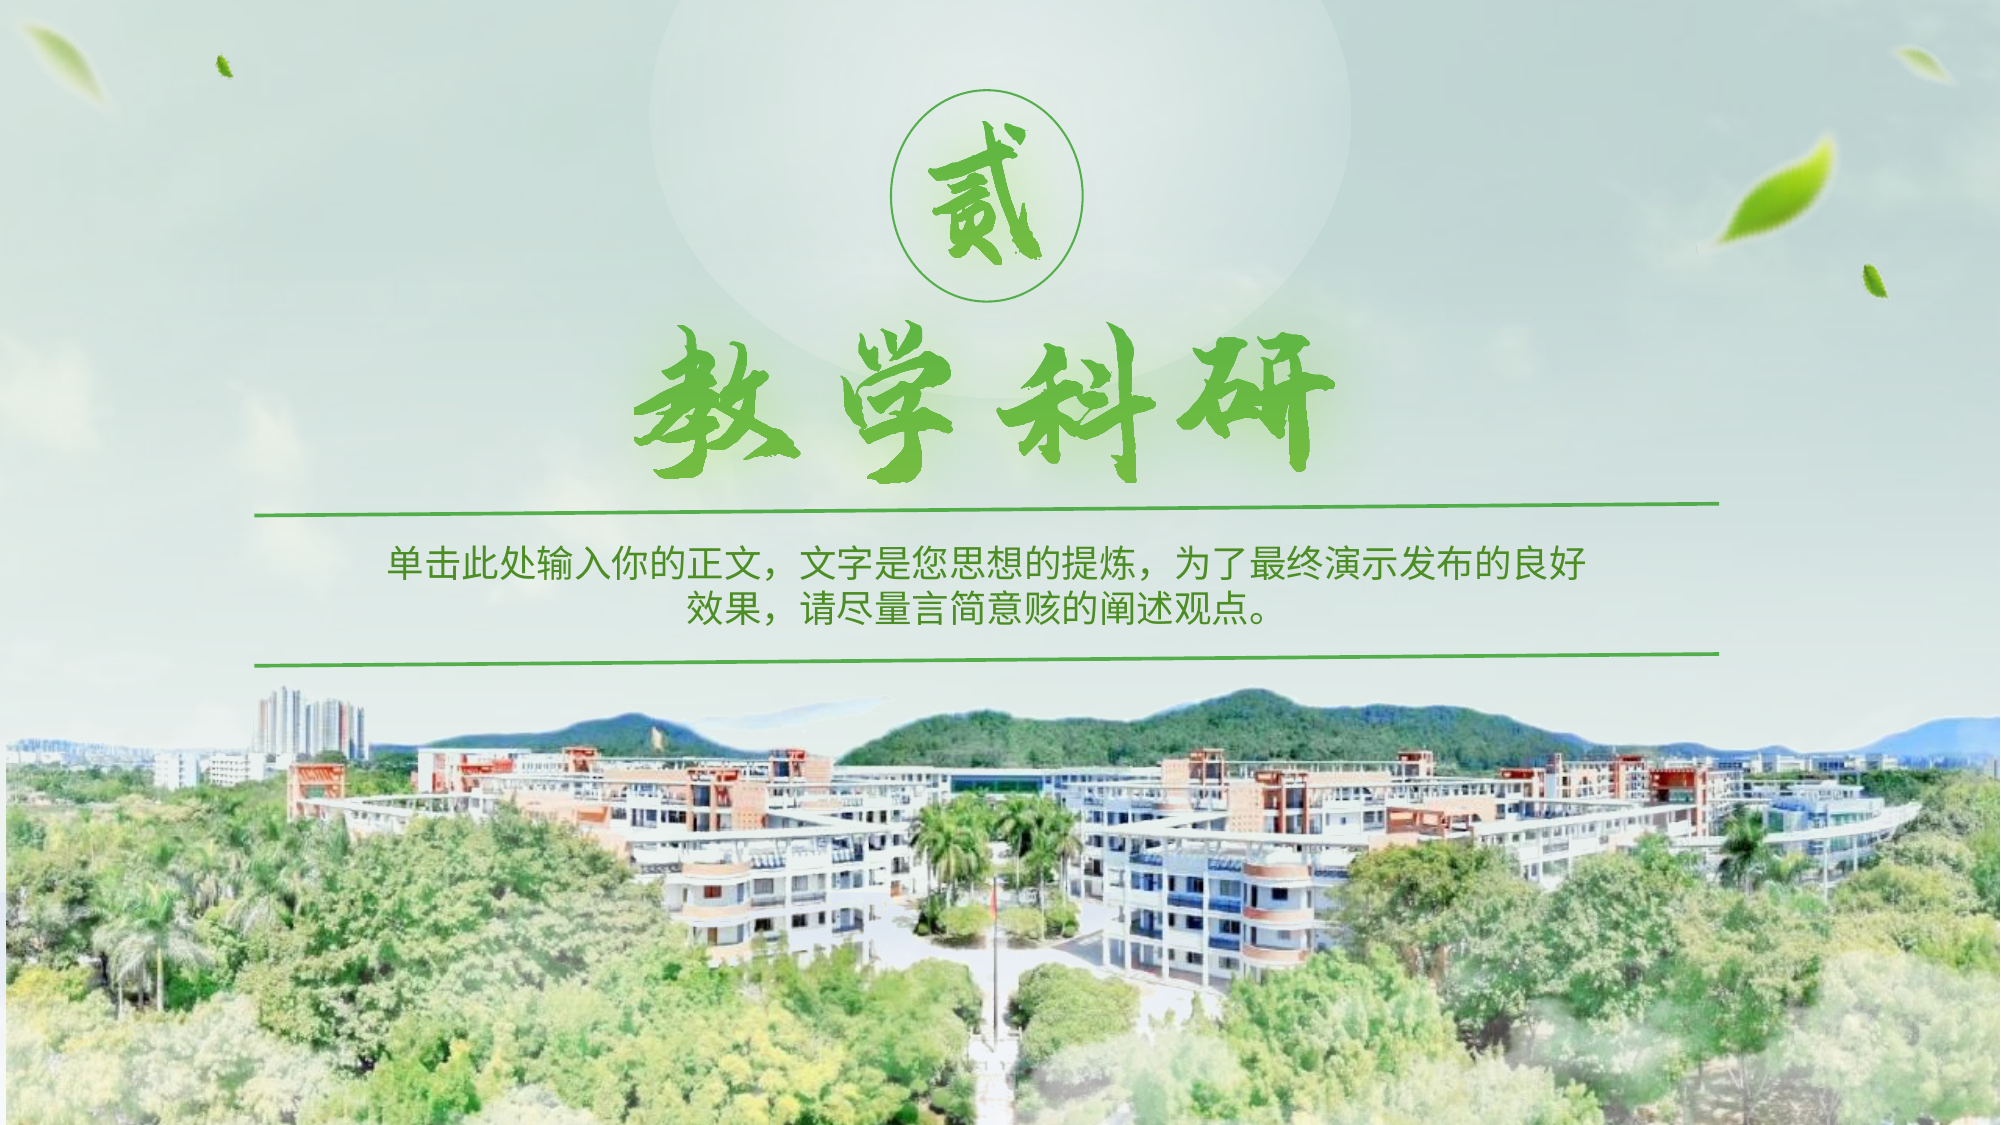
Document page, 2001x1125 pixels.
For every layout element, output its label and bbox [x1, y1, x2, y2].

text_box [253, 503, 1720, 667]
picture [0, 0, 2000, 1125]
